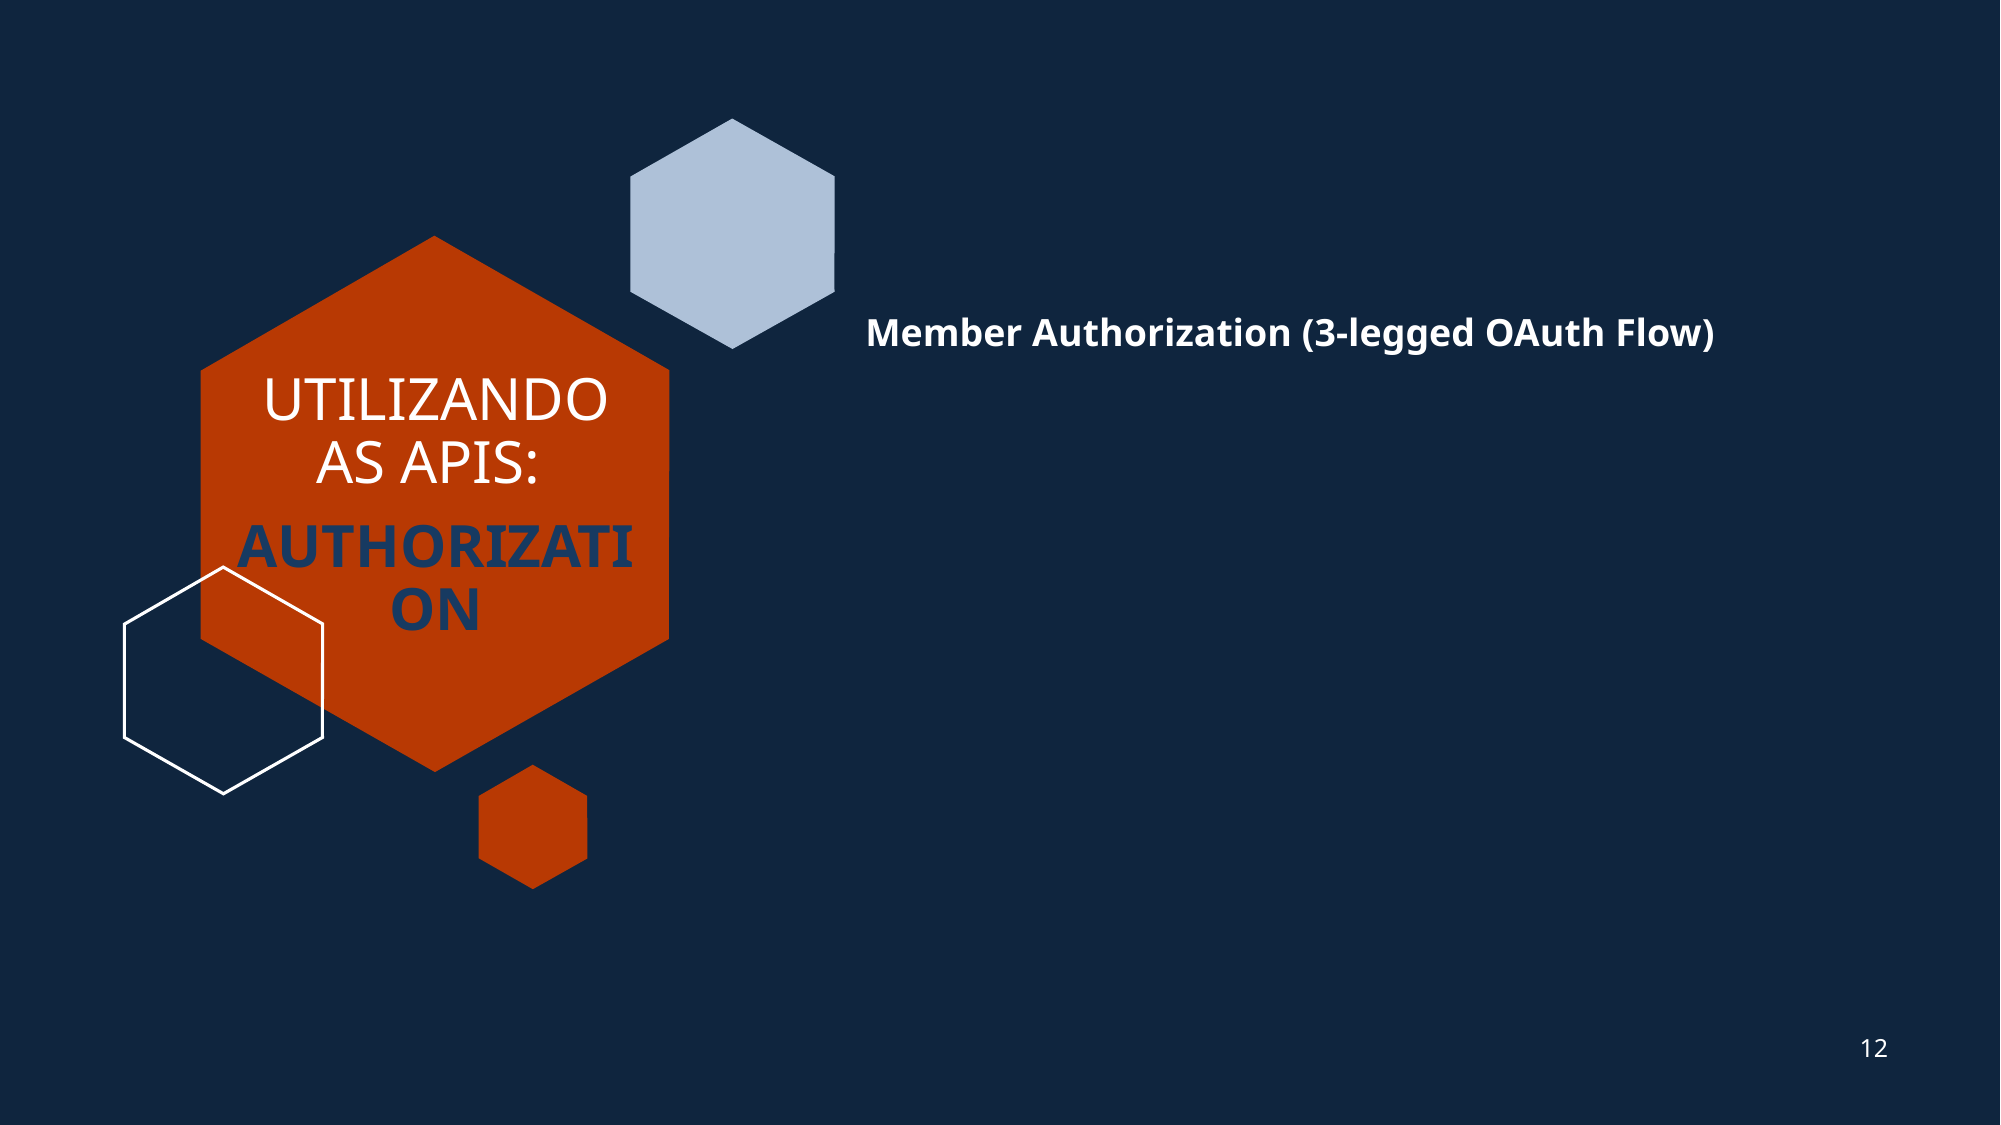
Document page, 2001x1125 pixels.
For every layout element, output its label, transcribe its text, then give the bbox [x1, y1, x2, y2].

text_box UTILIZANDO AS APIS: AUTHORIZATION [210, 362, 662, 597]
text_box 12 [1836, 1019, 1912, 1080]
text_box Member Authorization (3-legged OAuth Flow) [850, 302, 1851, 362]
